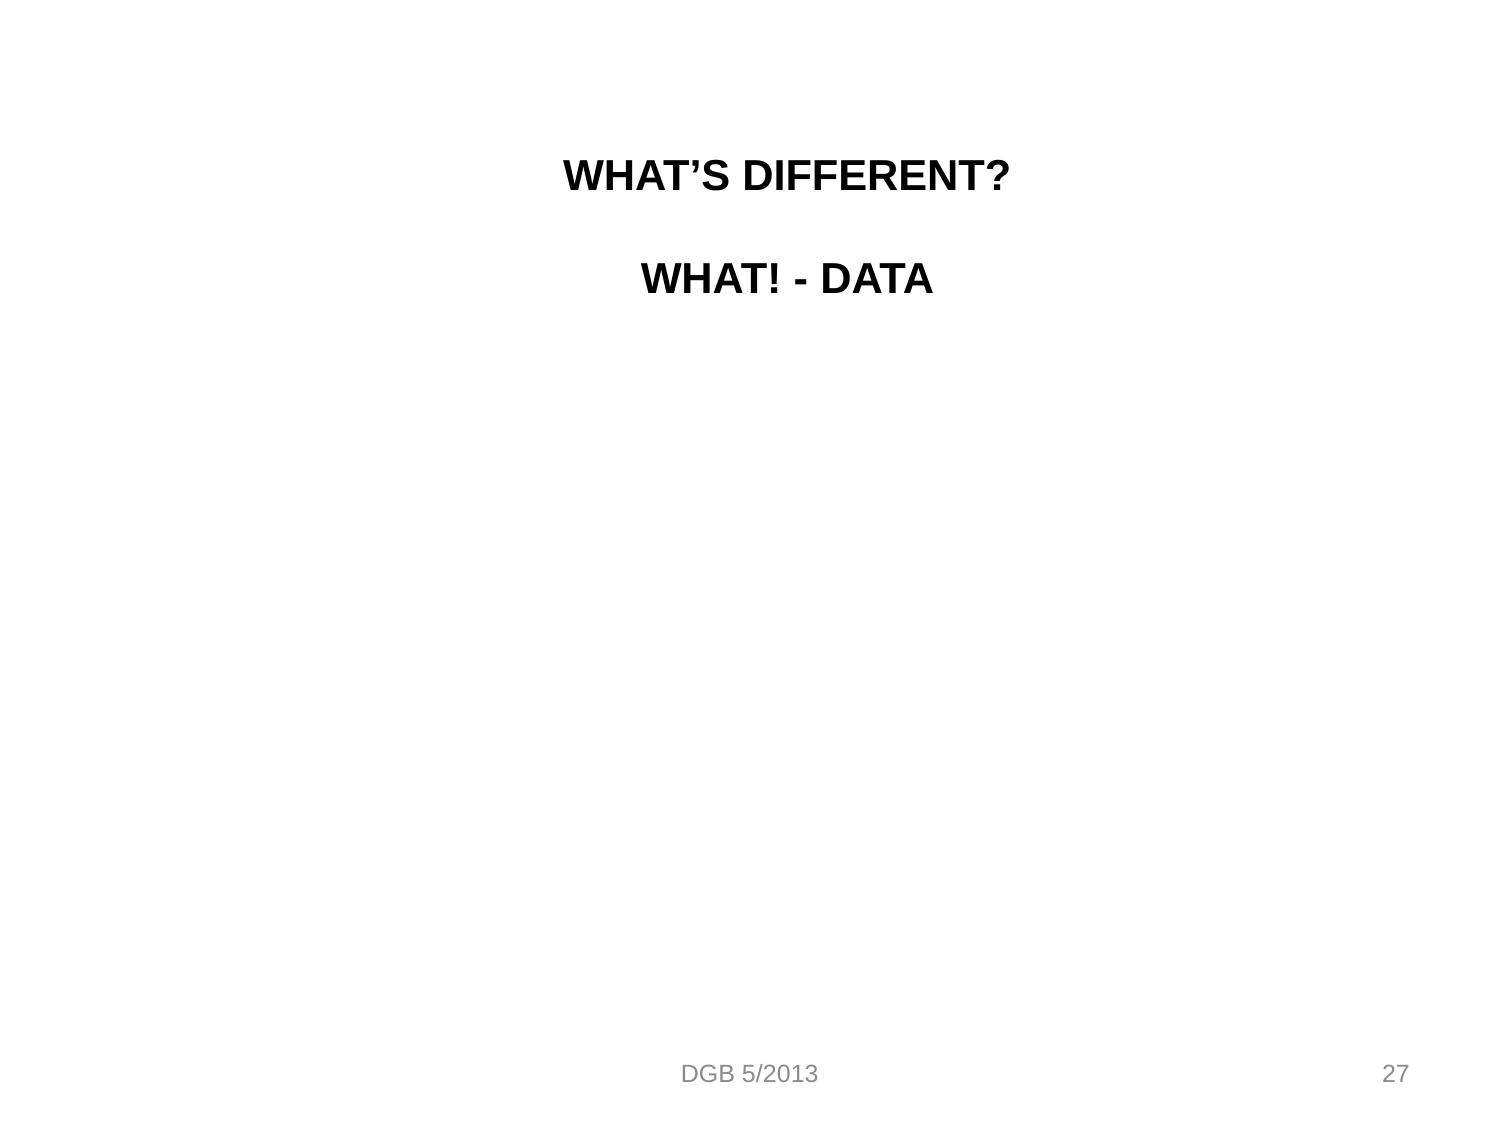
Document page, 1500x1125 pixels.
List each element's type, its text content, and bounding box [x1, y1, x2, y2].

title What’s Different? What! - Data [150, 87, 1425, 311]
footer DGB 5/2013 [512, 1042, 988, 1103]
slide_number 27 [1074, 1042, 1425, 1103]
